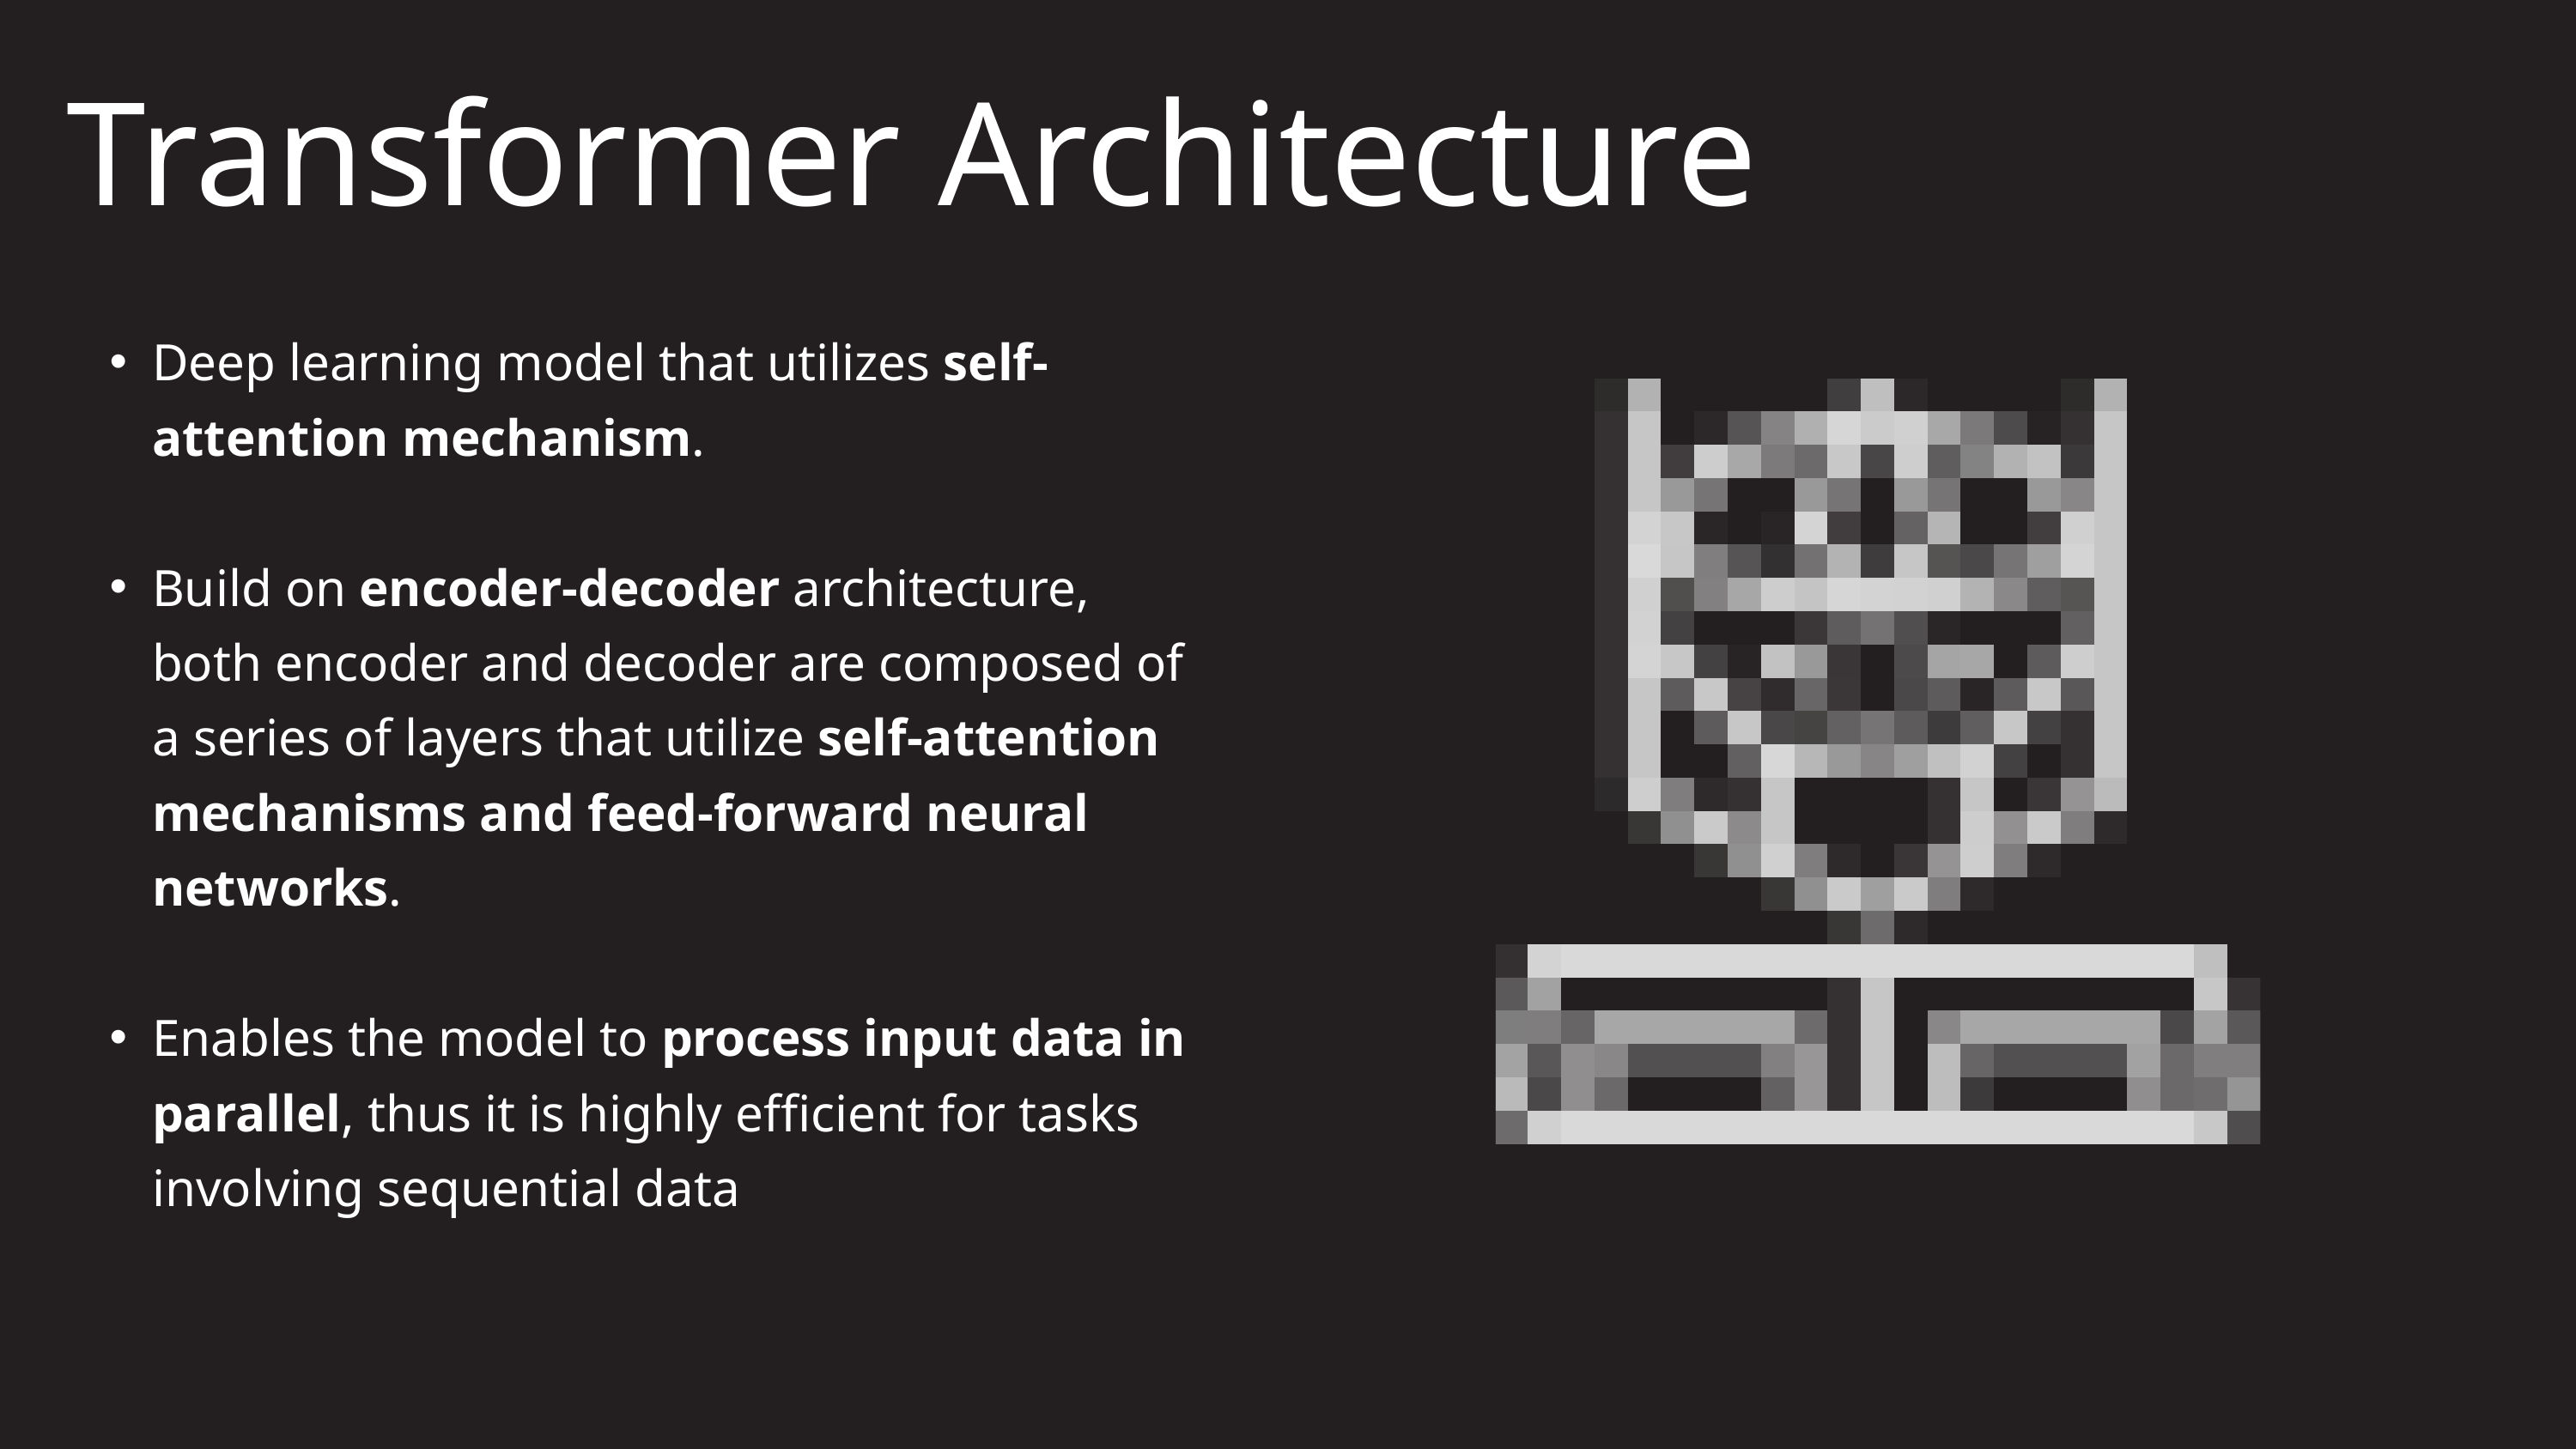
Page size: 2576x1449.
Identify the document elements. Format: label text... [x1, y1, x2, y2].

text_box Transformer Architecture [67, 89, 2306, 235]
text_box Deep learning model that utilizes self-attention mechanism. Build on encoder-decoder architecture, both encoder and decoder are composed of a series of layers that utilize self-attention mechanisms and feed-forward neural networks. Enables the model to process input data in parallel, thus it is highly efficient for tasks involving sequential data [67, 315, 1198, 1217]
text_box [1495, 379, 2261, 1144]
